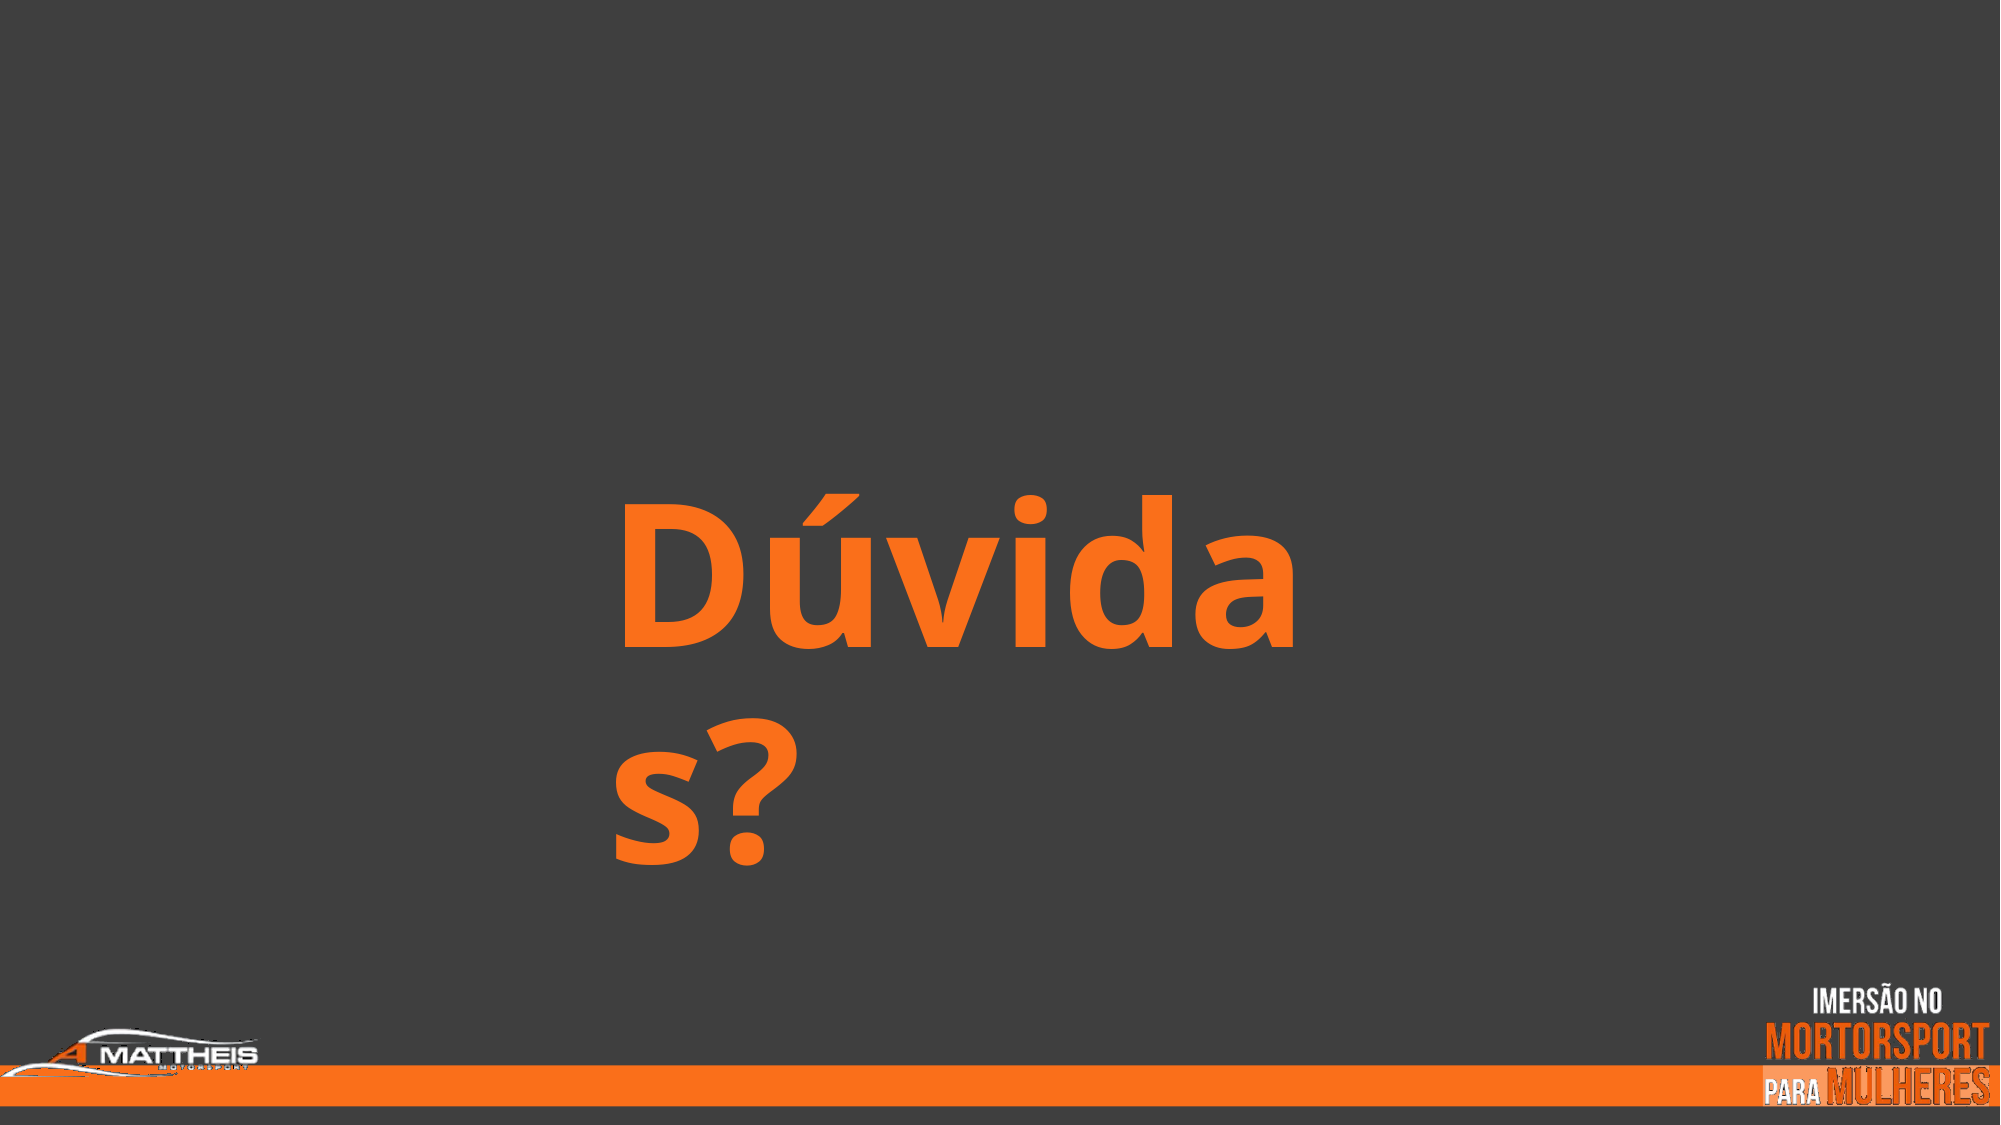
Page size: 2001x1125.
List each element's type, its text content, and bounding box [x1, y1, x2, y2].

picture [0, 1028, 261, 1077]
title Dúvidas? [592, 467, 1408, 660]
picture [1765, 982, 1990, 1107]
